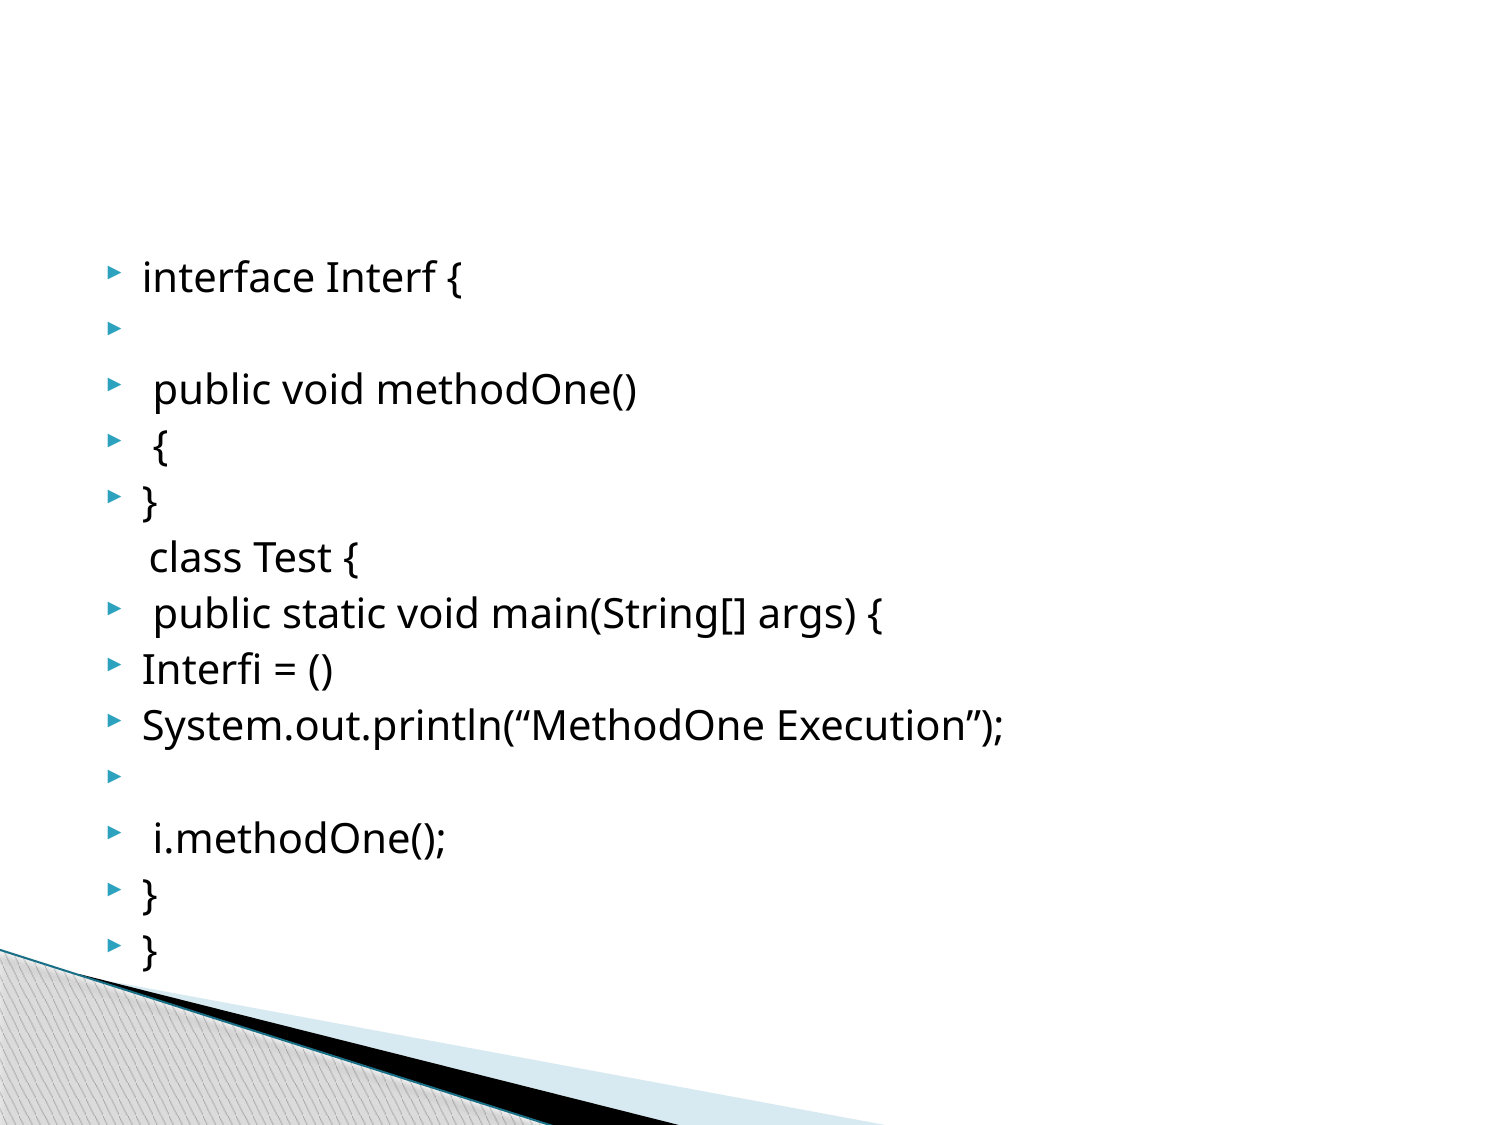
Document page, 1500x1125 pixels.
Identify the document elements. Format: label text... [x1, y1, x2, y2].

list interface Interf { public void methodOne() { } class Test { public static void main(String[] args) { Interfi = () System.out.println(“MethodOne Execution”); i.methodOne(); } } [75, 243, 1425, 986]
